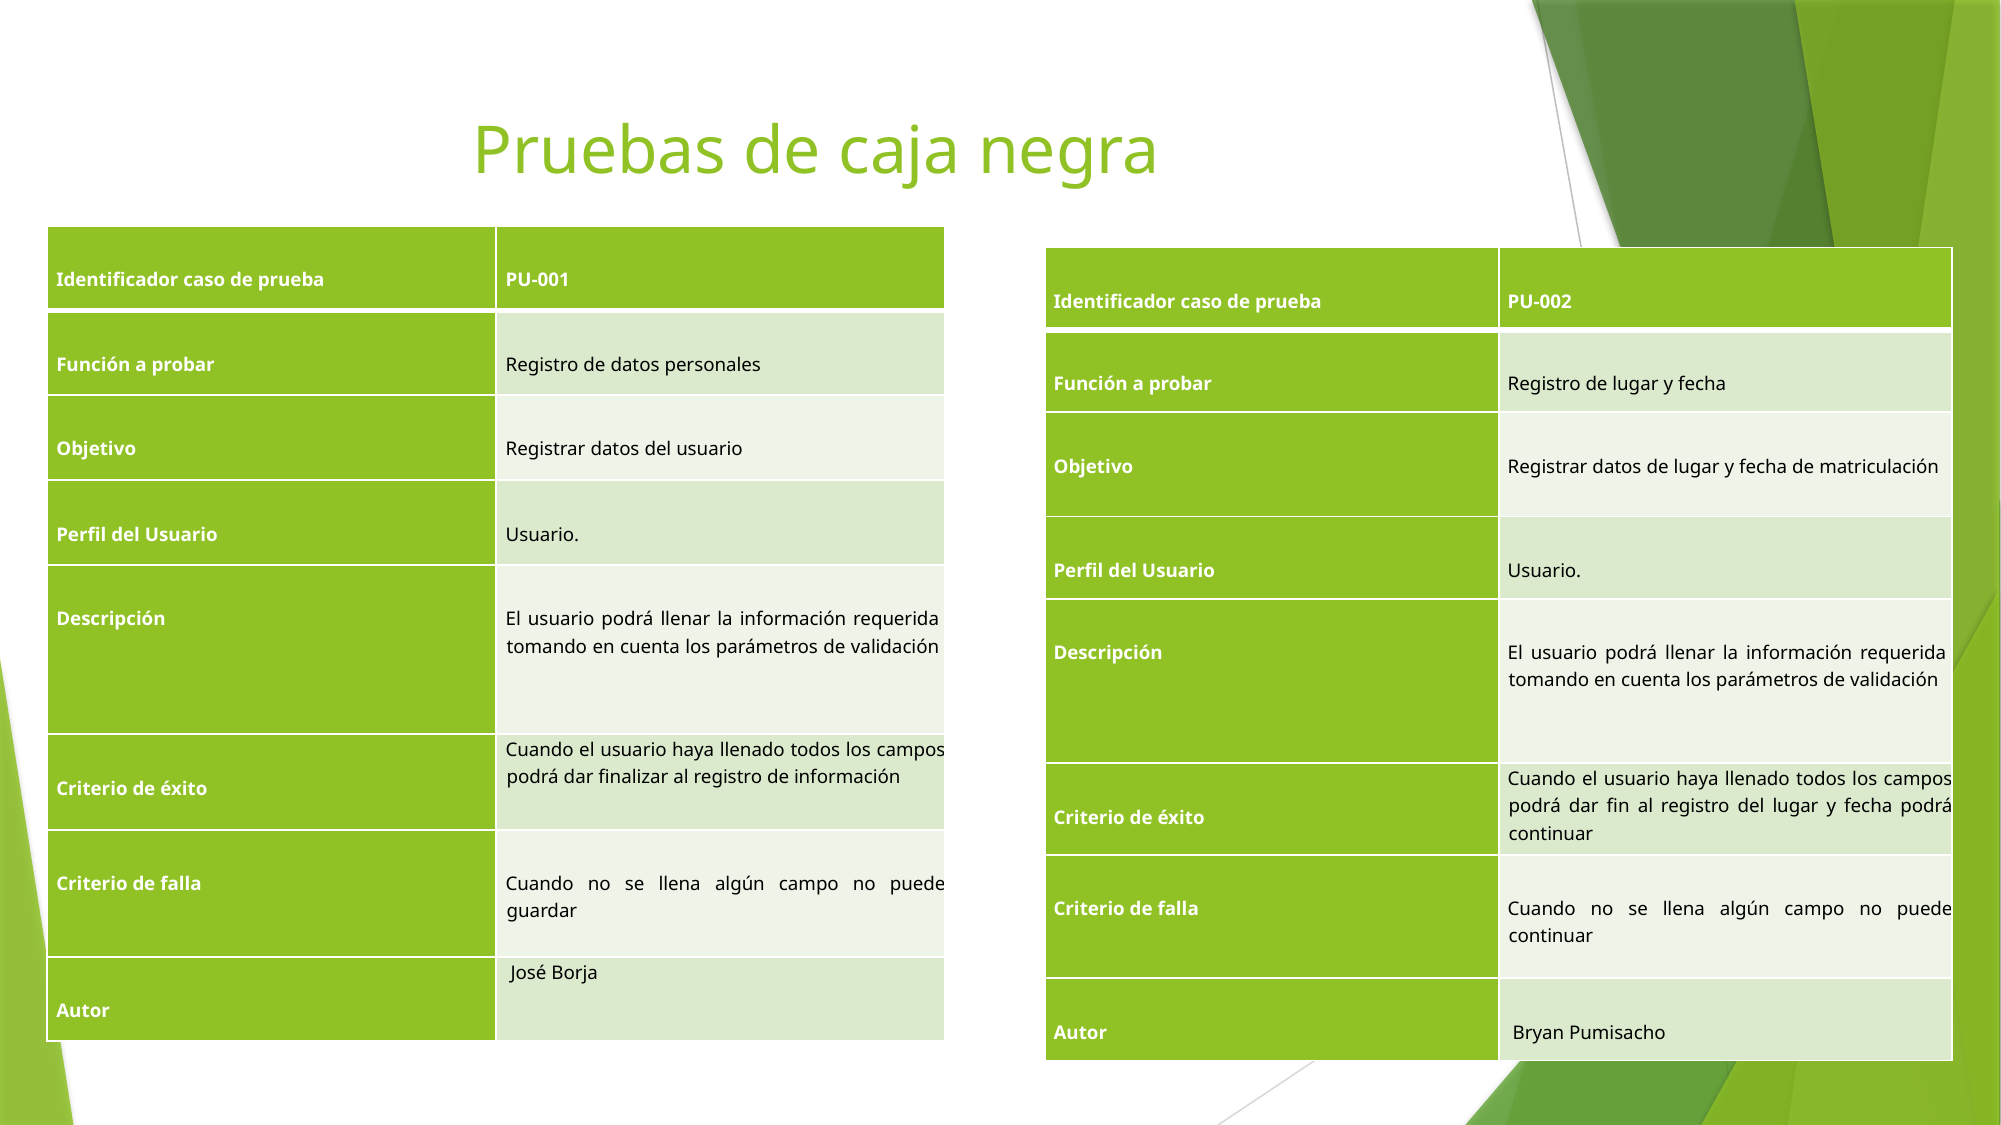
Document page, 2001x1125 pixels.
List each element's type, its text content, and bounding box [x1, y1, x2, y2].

table_cell Autor [1046, 979, 1498, 1060]
table_cell Objetivo [1046, 413, 1498, 516]
table_cell Cuando el usuario haya llenado todos los campos podrá dar finalizar al registro de información [497, 735, 944, 829]
table_cell Criterio de éxito [48, 735, 495, 829]
table_cell Cuando el usuario haya llenado todos los campos podrá dar fin al registro del lugar y fecha podrá continuar [1500, 764, 1951, 854]
table_cell Criterio de éxito [1046, 764, 1498, 854]
table_cell Registro de datos personales [497, 313, 944, 394]
table_cell Cuando no se llena algún campo no puede continuar [1500, 856, 1951, 977]
table_cell Usuario. [1500, 517, 1951, 598]
table_cell Descripción [1046, 600, 1498, 762]
table_cell Criterio de falla [48, 831, 495, 956]
table_cell Bryan Pumisacho [1500, 979, 1951, 1060]
table_header PU-001 [497, 227, 944, 308]
title Pruebas de caja negra [111, 99, 1522, 195]
table_cell El usuario podrá llenar la información requerida tomando en cuenta los parámetros de validación [1500, 600, 1951, 762]
table_cell Descripción [48, 566, 495, 733]
table_cell Usuario. [497, 481, 944, 564]
table_header Identificador caso de prueba [48, 227, 495, 308]
table_cell José Borja [497, 958, 944, 1040]
table_cell Criterio de falla [1046, 856, 1498, 977]
table_cell Registrar datos de lugar y fecha de matriculación [1500, 413, 1951, 516]
table_cell Registrar datos del usuario [497, 396, 944, 479]
table_cell Perfil del Usuario [1046, 517, 1498, 598]
table_cell Cuando no se llena algún campo no puede guardar [497, 831, 944, 956]
table_cell Autor [48, 958, 495, 1040]
table_cell Función a probar [1046, 333, 1498, 411]
table_cell Función a probar [48, 313, 495, 394]
table_cell Registro de lugar y fecha [1500, 333, 1951, 411]
table_header PU-002 [1500, 248, 1951, 327]
table_cell El usuario podrá llenar la información requerida tomando en cuenta los parámetros de validación [497, 566, 944, 733]
table_header Identificador caso de prueba [1046, 248, 1498, 327]
table_cell Perfil del Usuario [48, 481, 495, 564]
table_cell Objetivo [48, 396, 495, 479]
